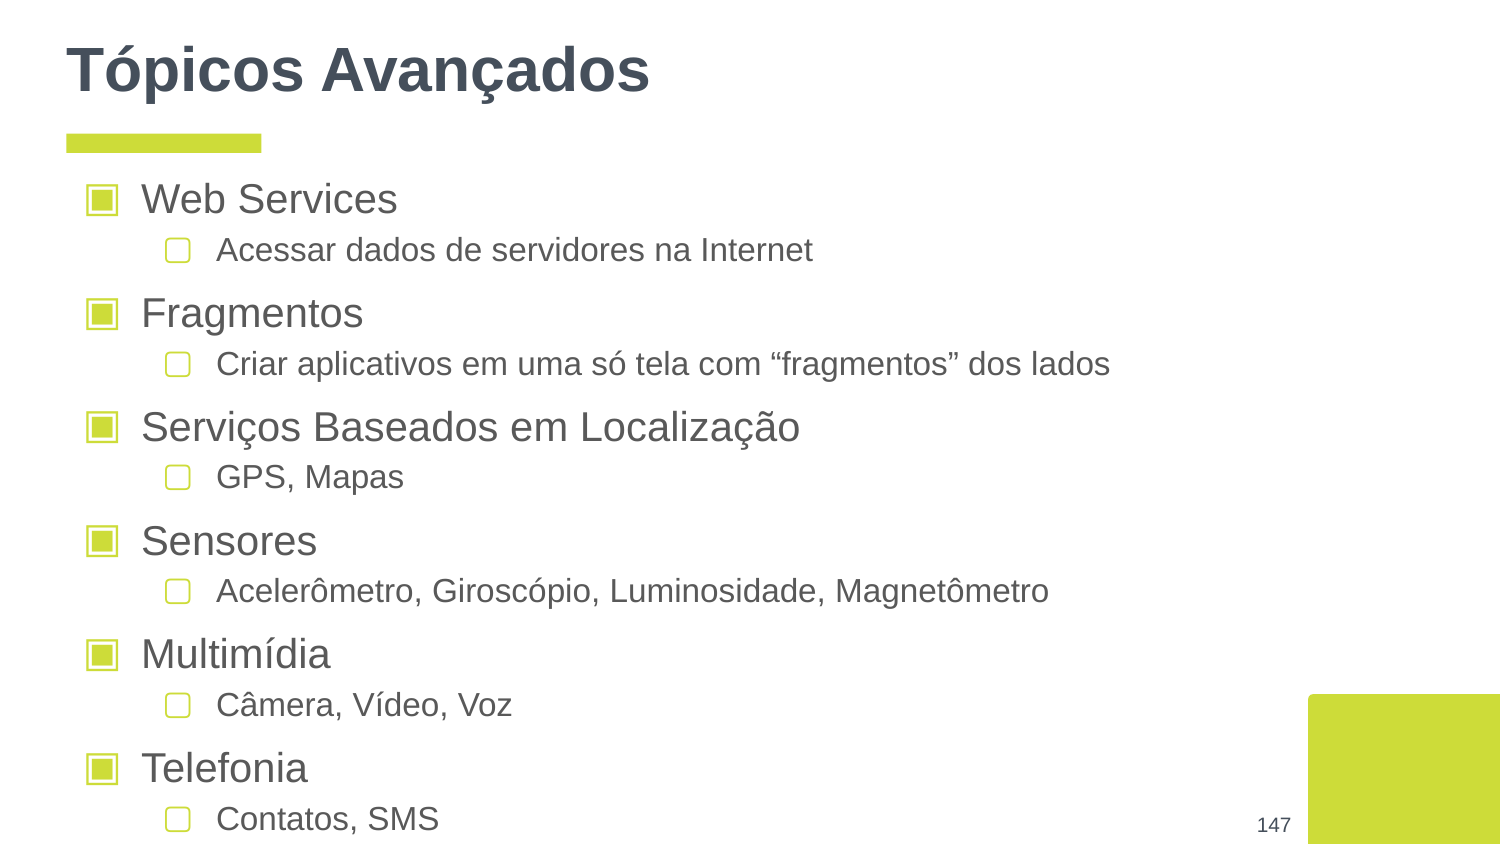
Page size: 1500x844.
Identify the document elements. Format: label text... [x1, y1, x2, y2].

list Web Services Acessar dados de servidores na Internet Fragmentos Criar aplicativos em uma só tela com “fragmentos” dos lados Serviços Baseados em Localização GPS, Mapas Sensores Acelerômetro, Giroscópio, Luminosidade, Magnetômetro Multimídia Câmera, Vídeo, Voz Telefonia Contatos, SMS [51, 149, 1449, 826]
slide_number ‹#› [1216, 791, 1307, 844]
title Tópicos Avançados [51, 0, 1449, 134]
